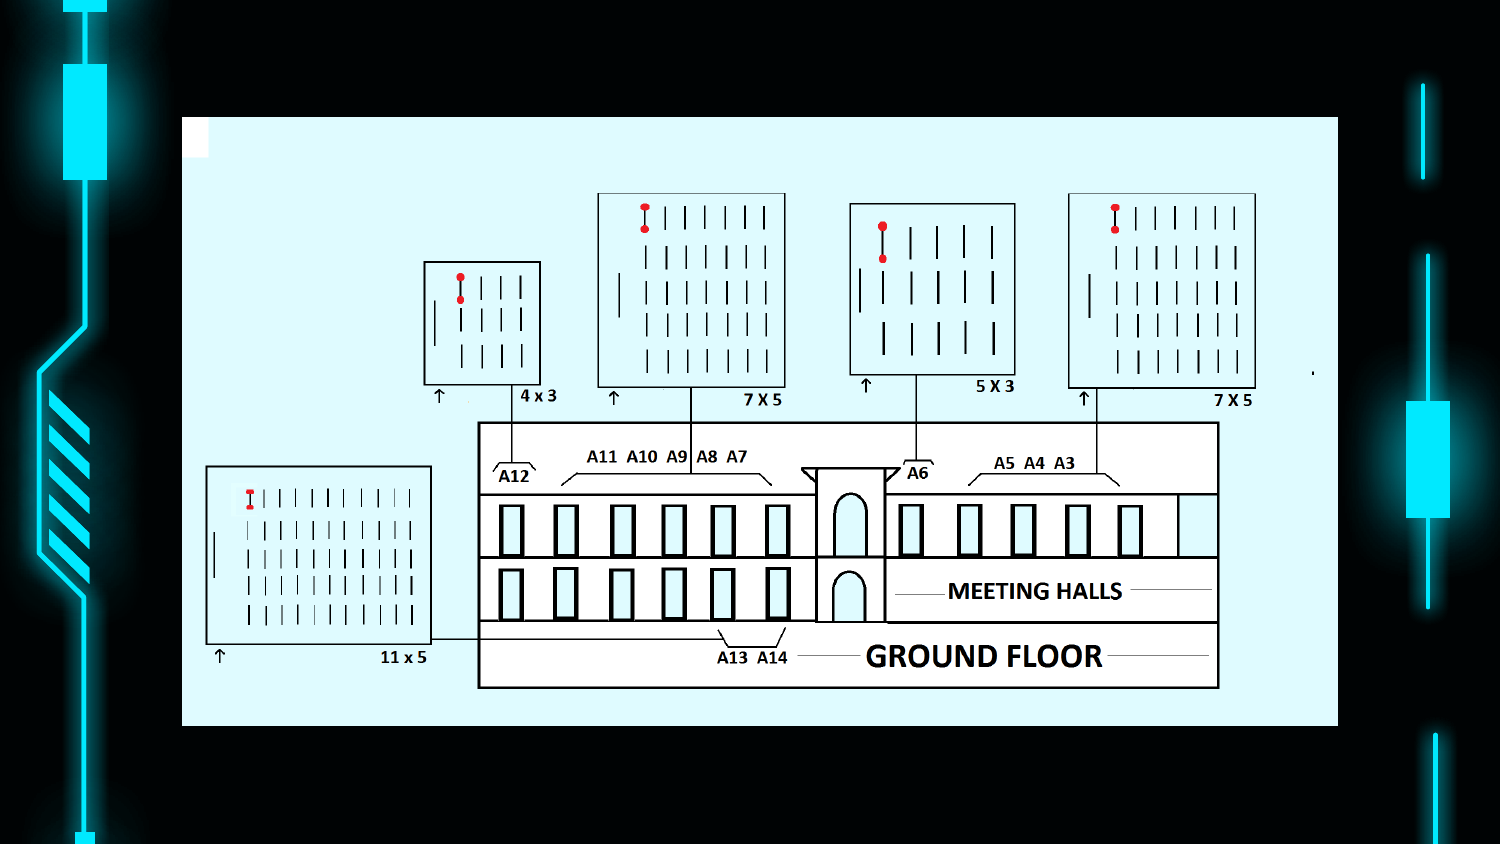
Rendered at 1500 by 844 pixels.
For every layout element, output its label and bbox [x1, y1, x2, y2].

picture [182, 117, 1338, 727]
